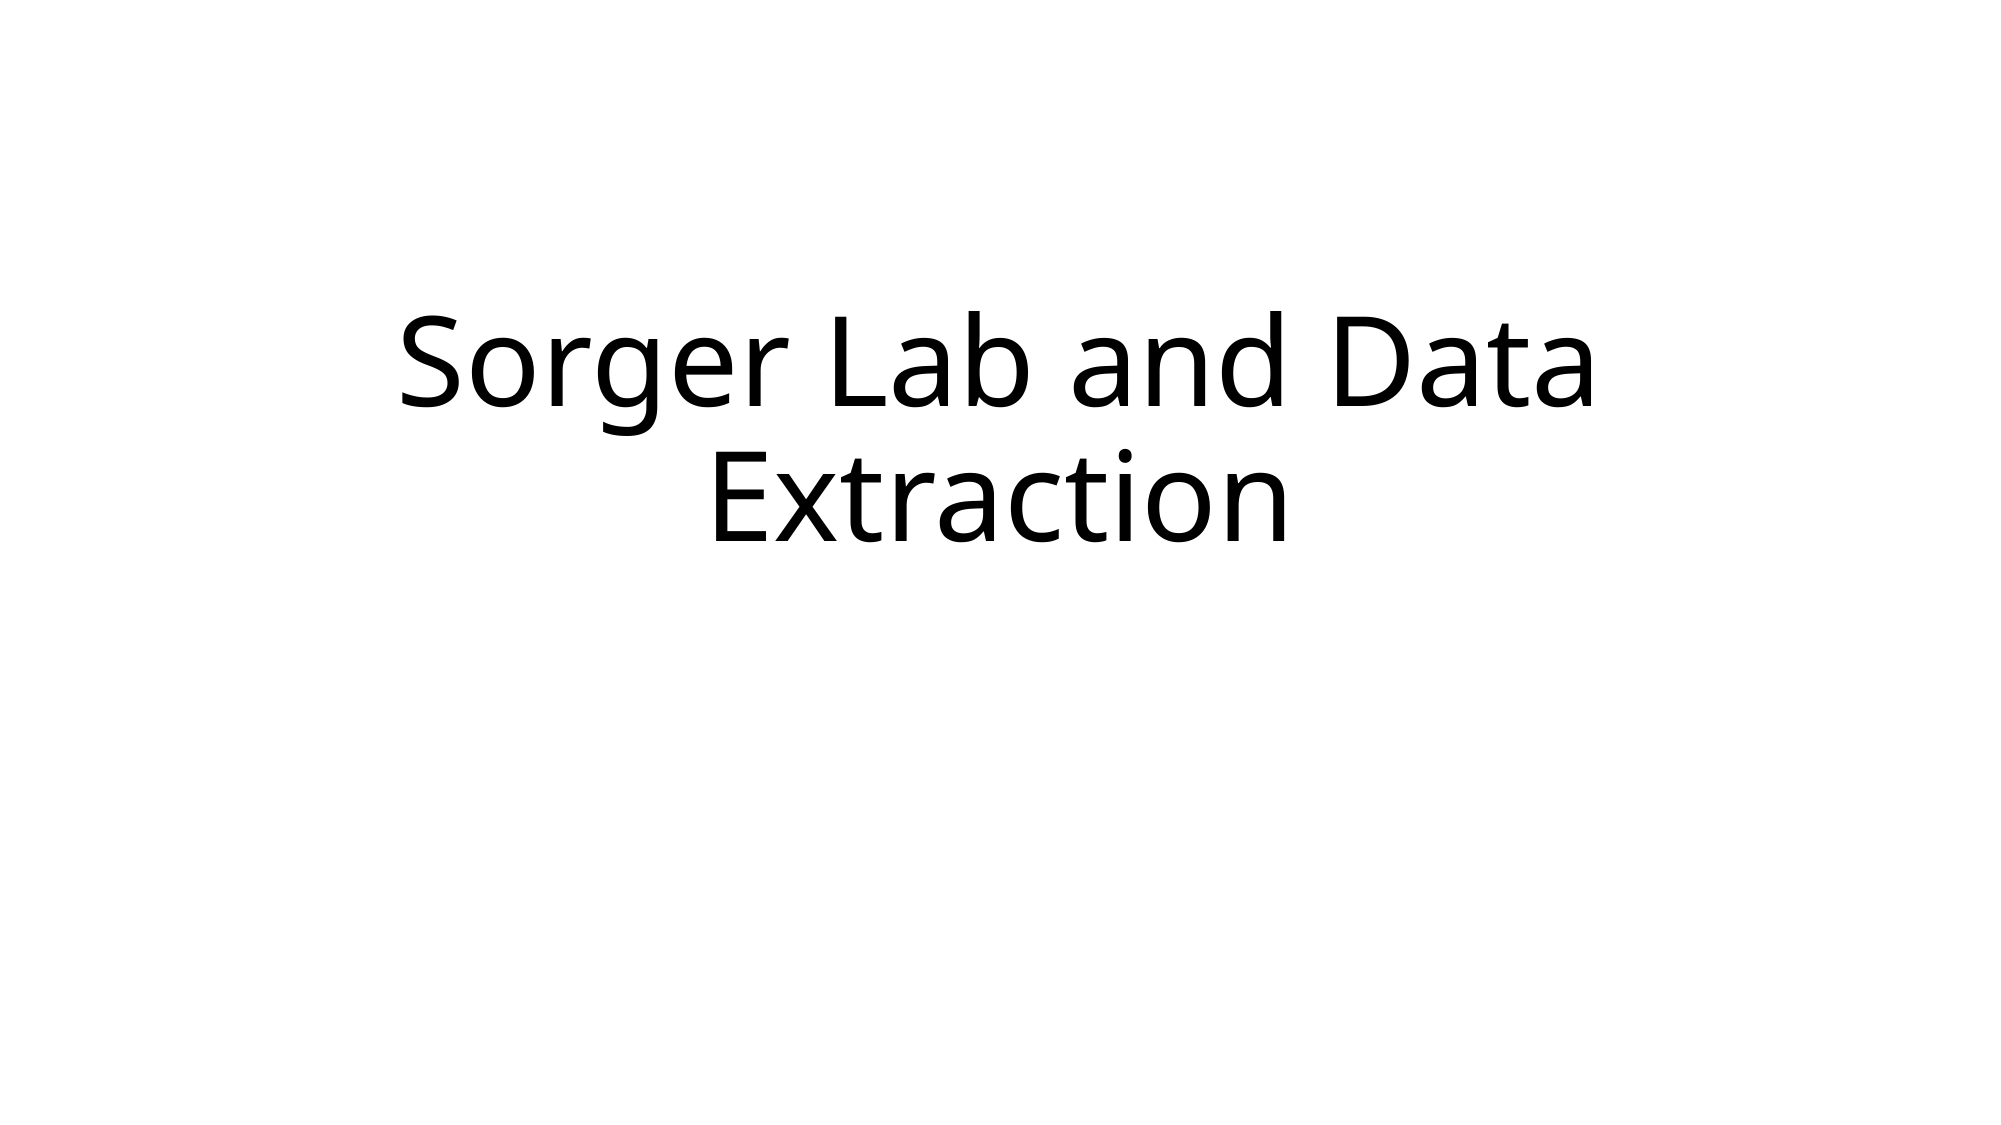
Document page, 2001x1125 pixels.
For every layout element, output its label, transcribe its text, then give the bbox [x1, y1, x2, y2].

title Sorger Lab and Data Extraction [249, 184, 1750, 576]
